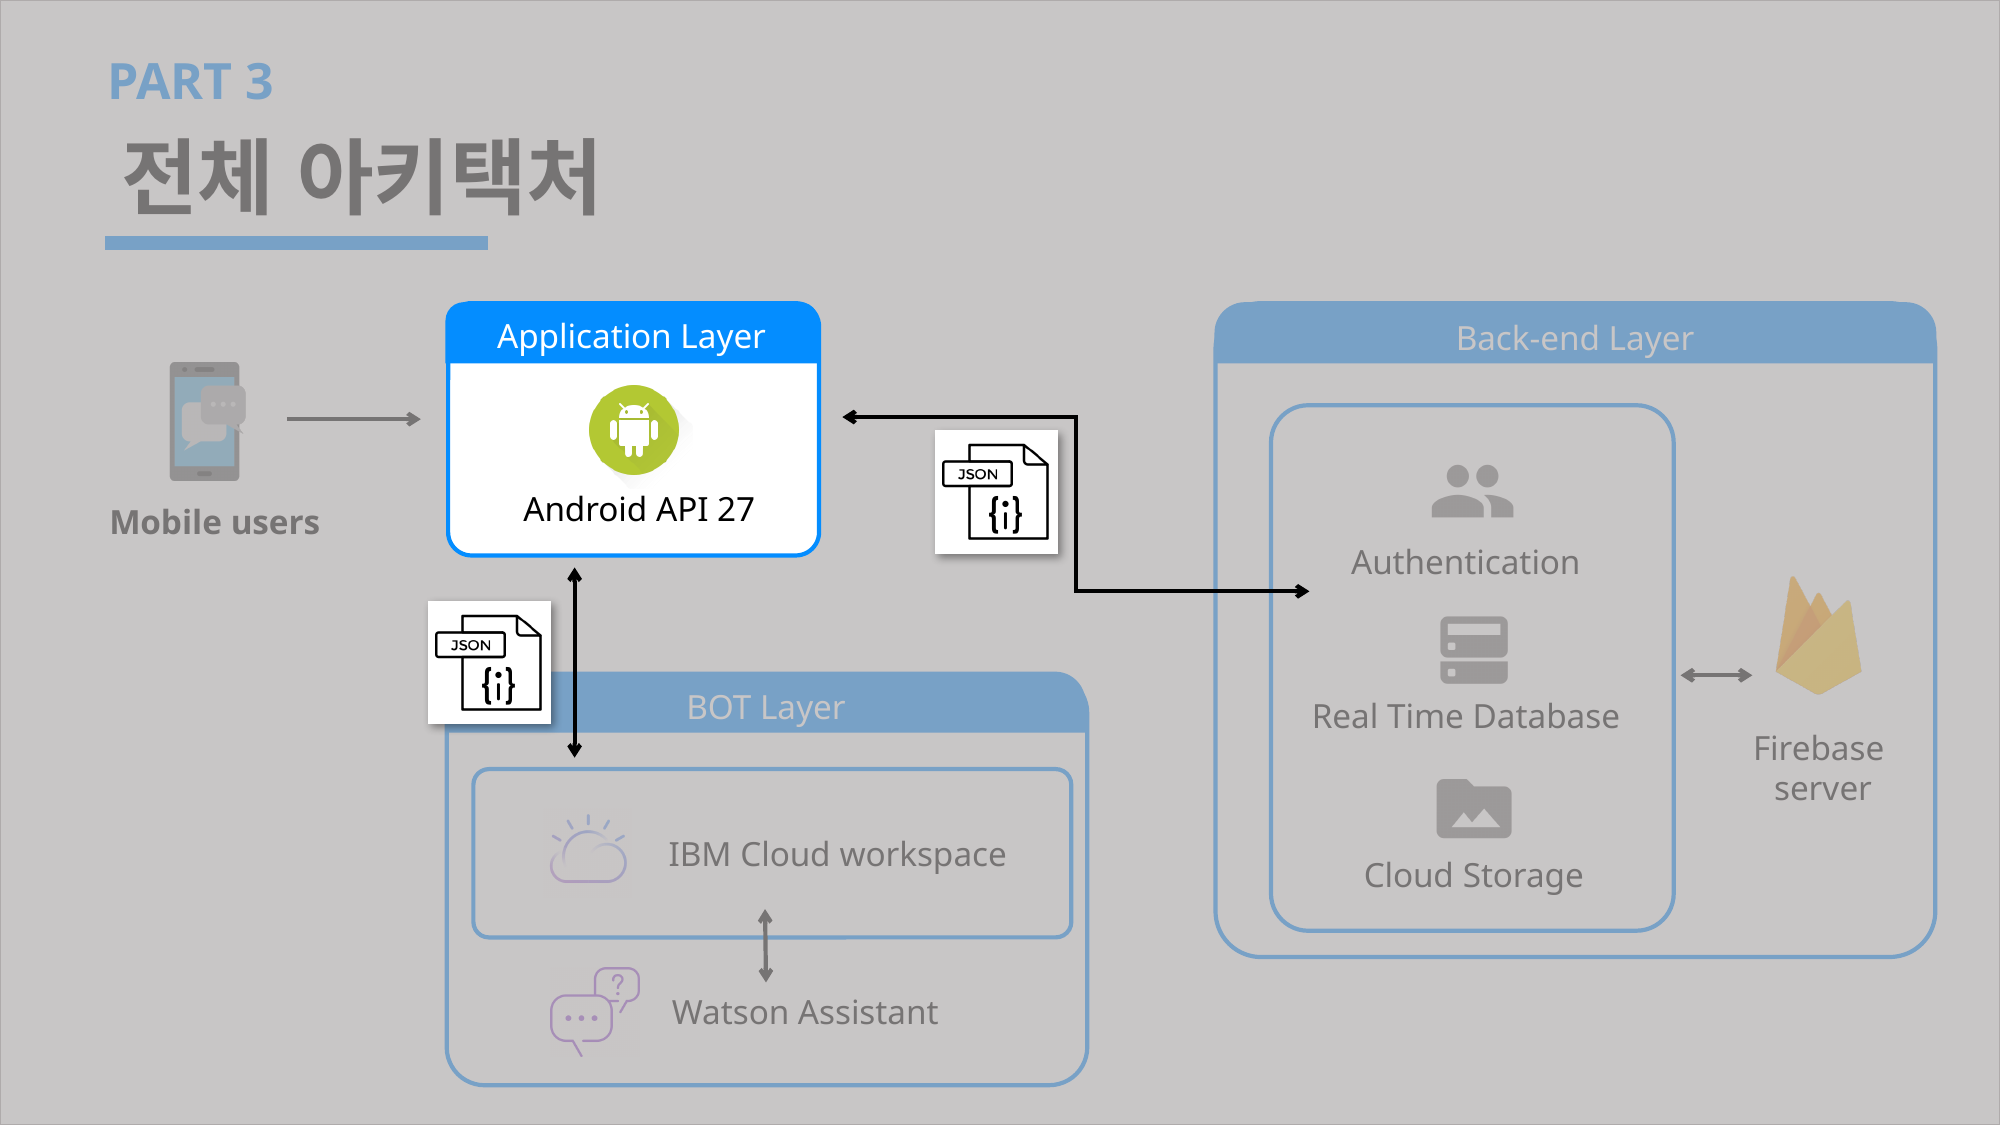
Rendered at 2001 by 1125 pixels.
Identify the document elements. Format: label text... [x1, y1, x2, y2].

text_box [0, 0, 2000, 1125]
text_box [842, 417, 1310, 592]
text_box [447, 319, 821, 557]
picture [148, 362, 267, 481]
picture [543, 808, 632, 898]
picture [1428, 446, 1517, 536]
text_box Android API 27 [508, 480, 771, 536]
picture [1429, 764, 1519, 853]
picture [574, 370, 693, 489]
text_box Application Layer [445, 302, 819, 364]
picture [427, 600, 552, 725]
picture [1429, 605, 1519, 695]
picture [550, 967, 640, 1057]
picture [934, 430, 1059, 554]
picture [1775, 575, 1862, 695]
